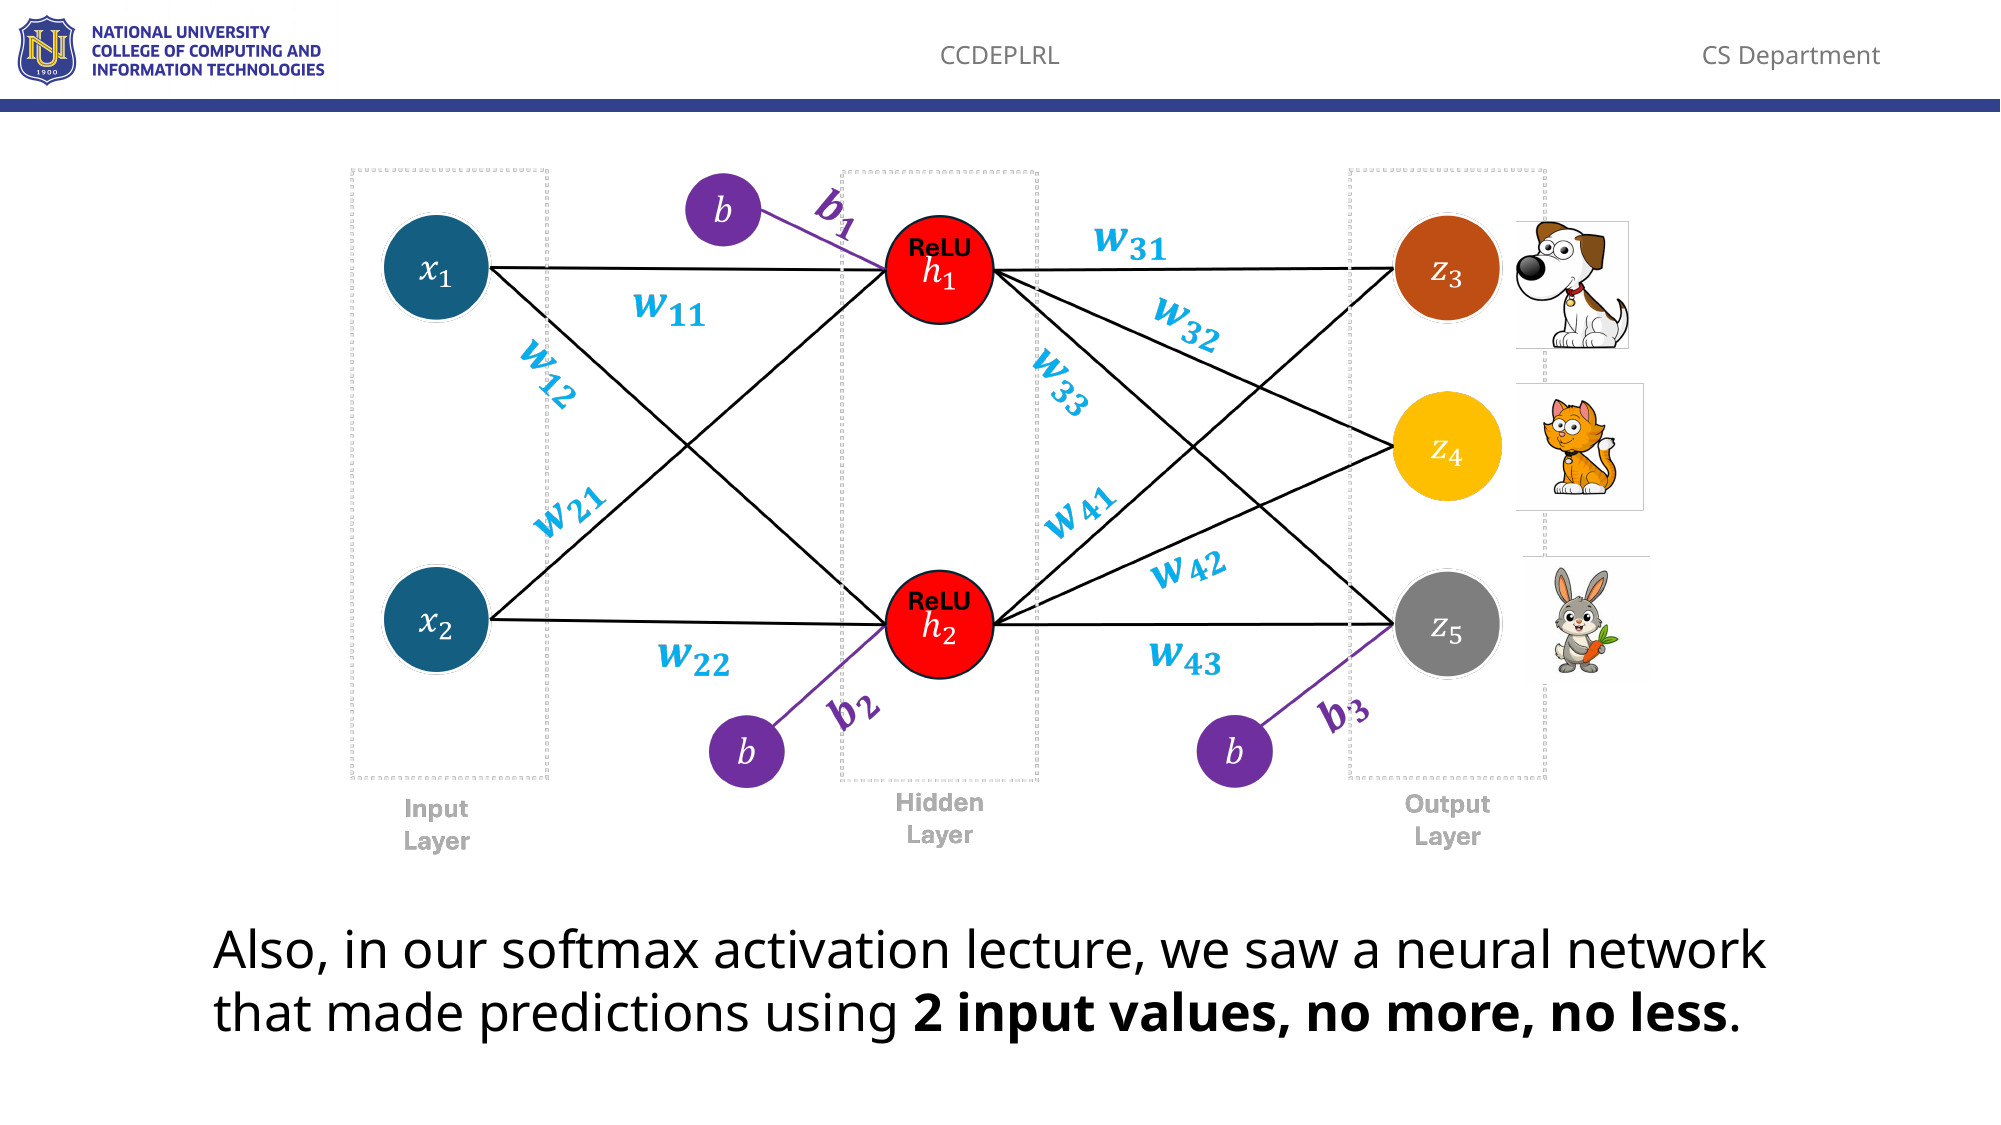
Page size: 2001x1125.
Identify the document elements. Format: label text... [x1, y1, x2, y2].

text_box Also, in our softmax activation lecture, we saw a neural network that made predictions using 2 input values, no more, no less. [198, 909, 1802, 1049]
picture [350, 163, 1650, 874]
picture [0, 0, 337, 99]
